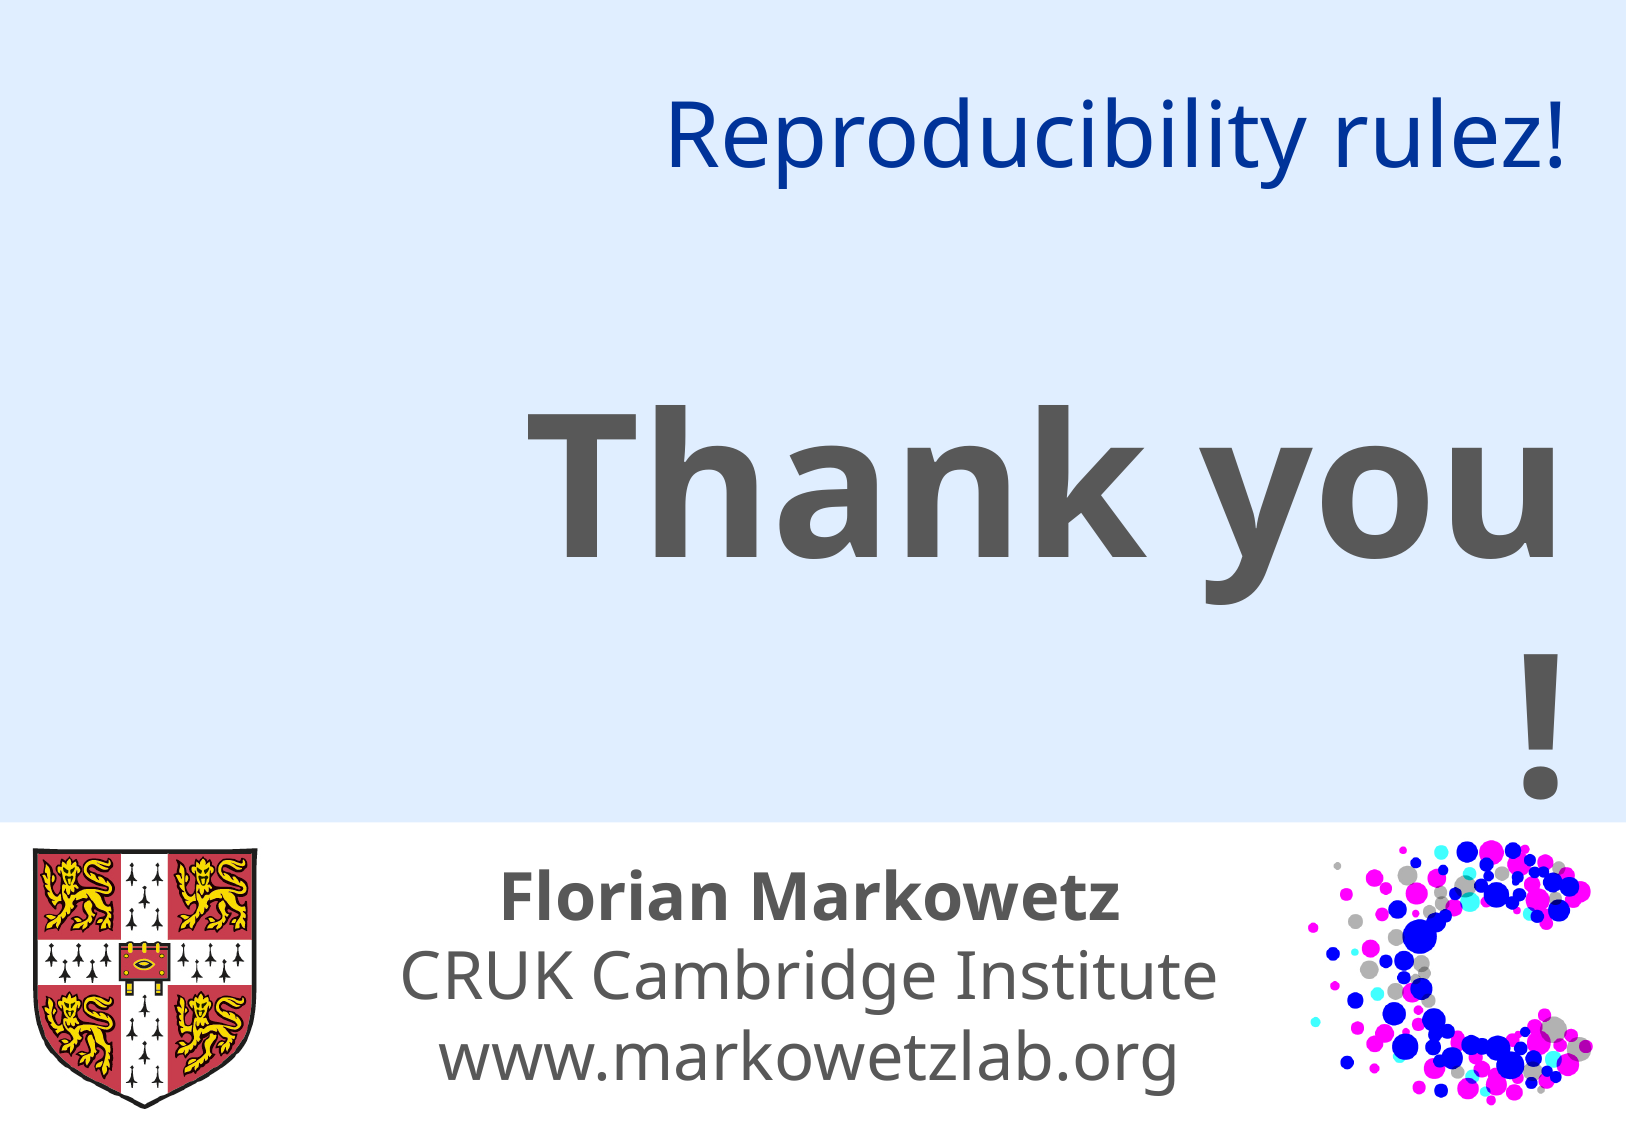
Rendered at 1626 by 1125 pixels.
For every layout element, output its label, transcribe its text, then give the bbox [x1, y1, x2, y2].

picture [1298, 834, 1616, 1114]
picture [32, 846, 270, 1109]
title Reproducibility rulez! [27, 24, 1585, 238]
subtitle Thank you ! [460, 349, 1585, 669]
